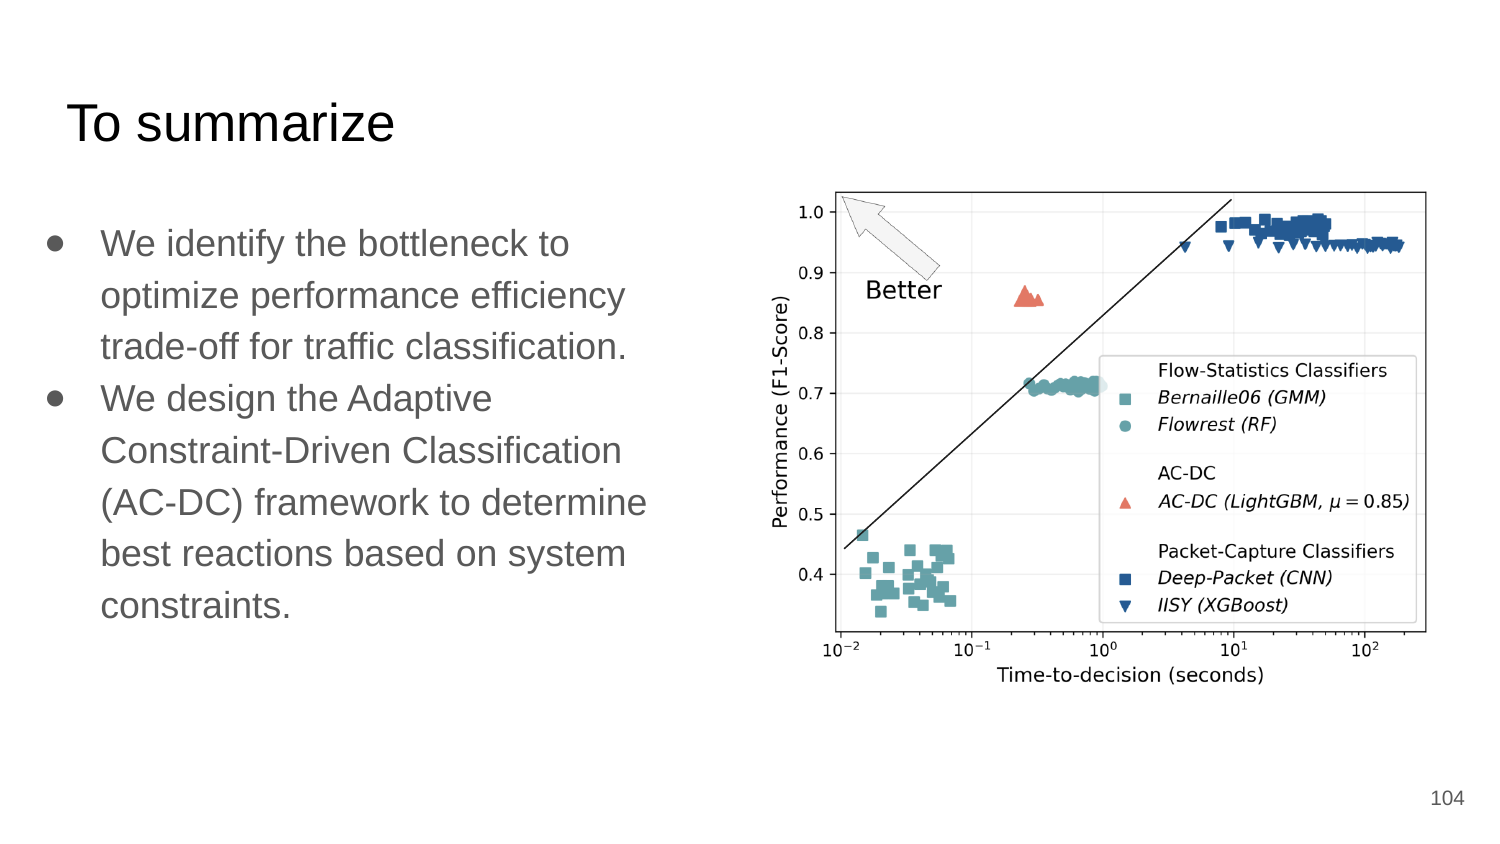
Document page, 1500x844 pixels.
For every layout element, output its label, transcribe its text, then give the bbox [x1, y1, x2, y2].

picture [749, 166, 1448, 710]
title To summarize [51, 72, 1449, 167]
slide_number 104 [1389, 764, 1480, 830]
list We identify the bottleneck to optimize performance efficiency trade-off for traffic classification. We design the Adaptive Constraint-Driven Classification (AC-DC) framework to determine best reactions based on system constraints. [10, 197, 696, 758]
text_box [843, 199, 1232, 550]
